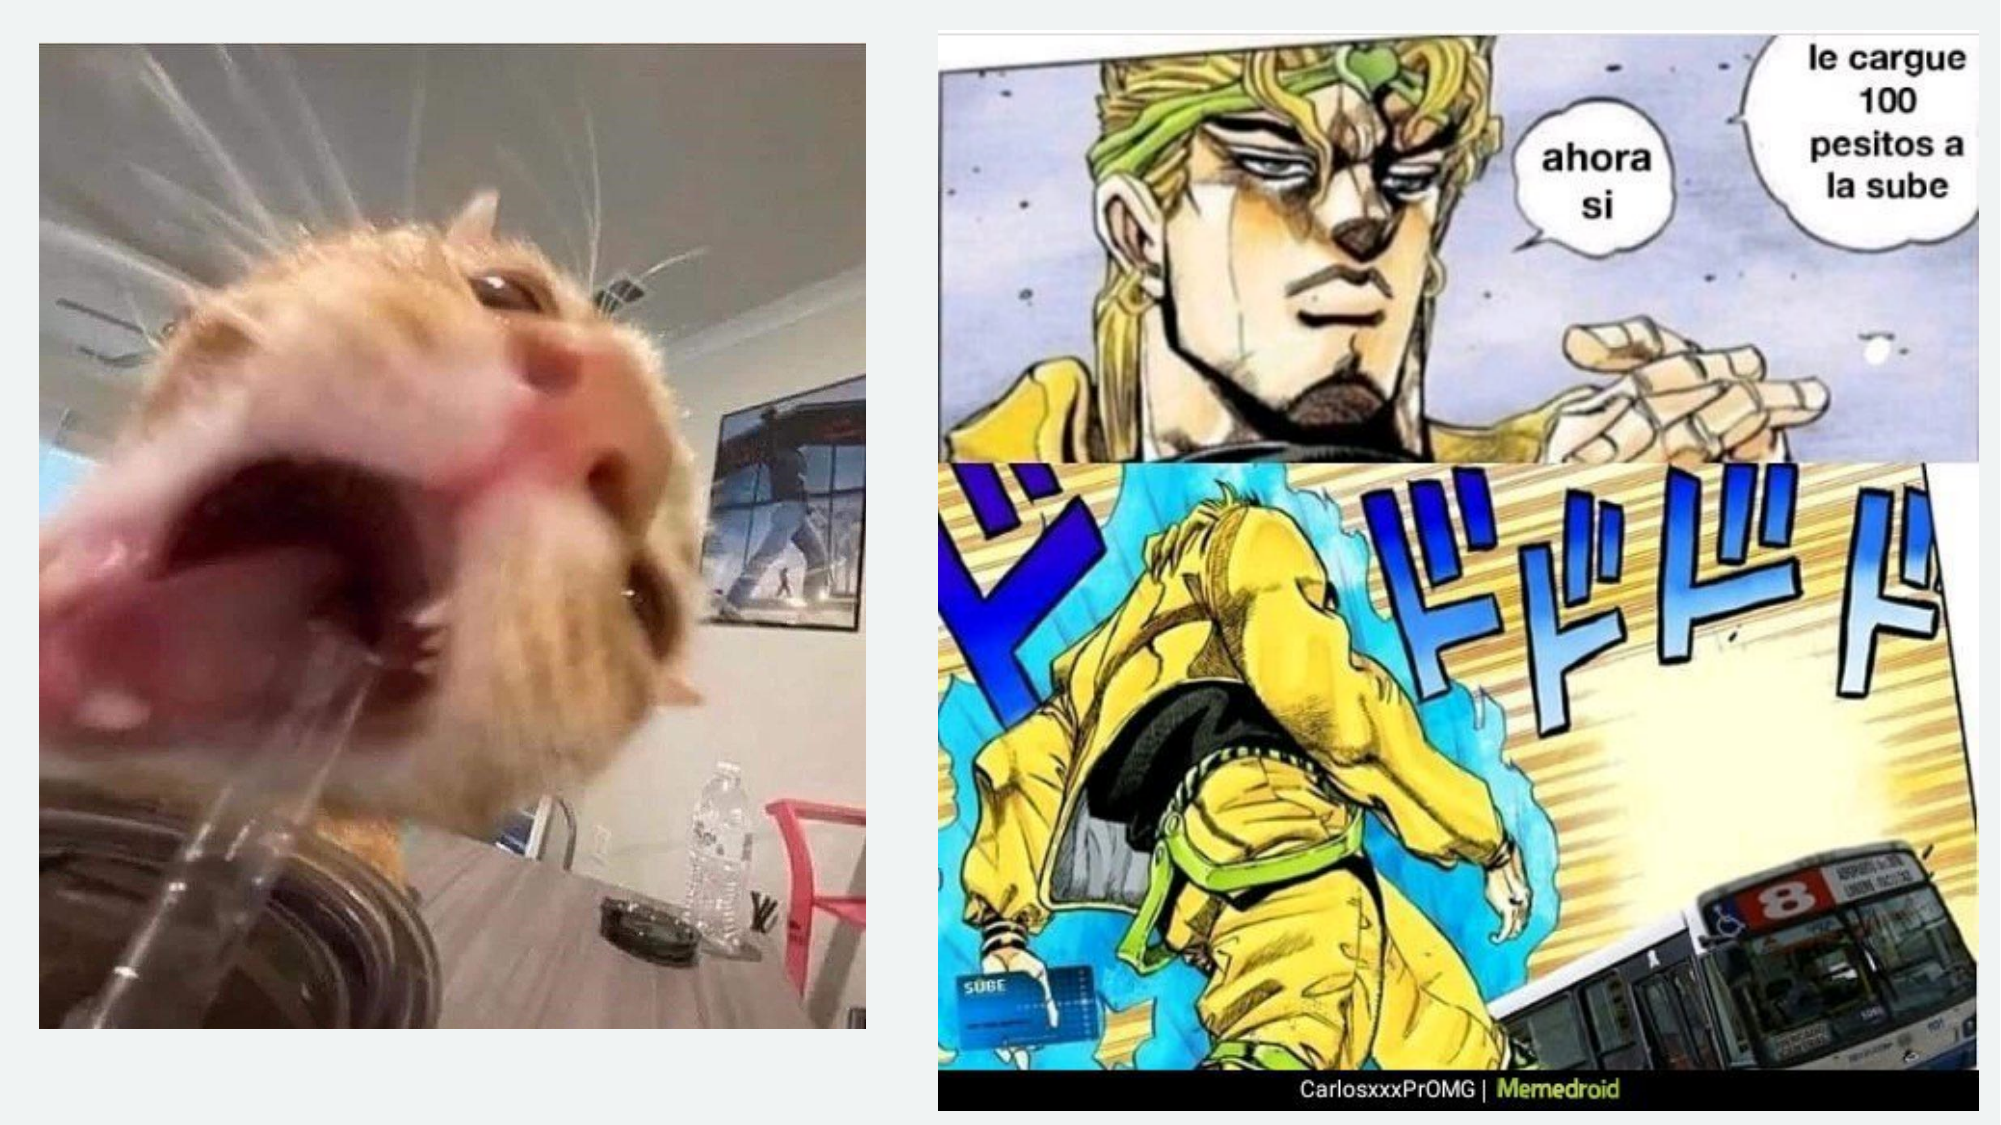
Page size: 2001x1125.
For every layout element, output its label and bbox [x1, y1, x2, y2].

picture [938, 1012, 946, 1022]
picture [39, 42, 866, 1029]
picture [938, 30, 1979, 1111]
